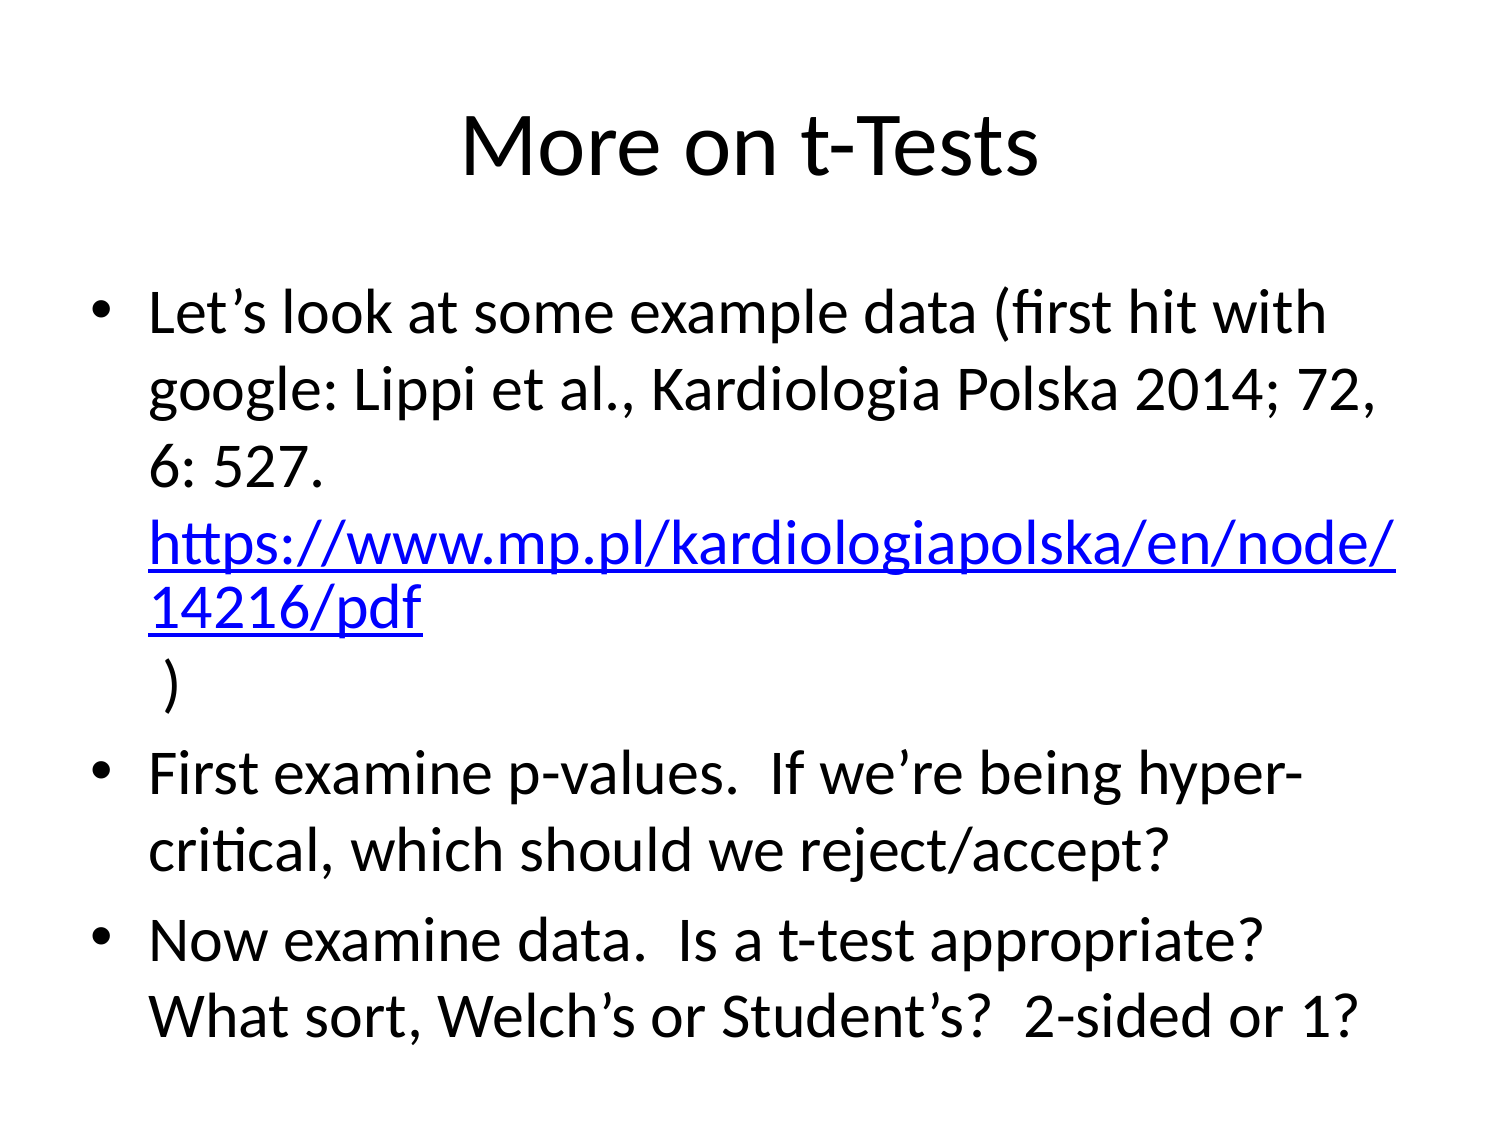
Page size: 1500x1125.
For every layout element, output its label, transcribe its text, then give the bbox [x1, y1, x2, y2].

title More on t-Tests [75, 45, 1425, 233]
list Let’s look at some example data (first hit with google: Lippi et al., Kardiologia Polska 2014; 72, 6: 527. https://www.mp.pl/kardiologiapolska/en/node/14216/pdf ) First examine p-values. If we’re being hyper-critical, which should we reject/accept? Now examine data. Is a t-test appropriate? What sort, Welch’s or Student’s? 2-sided or 1? [75, 262, 1425, 1005]
